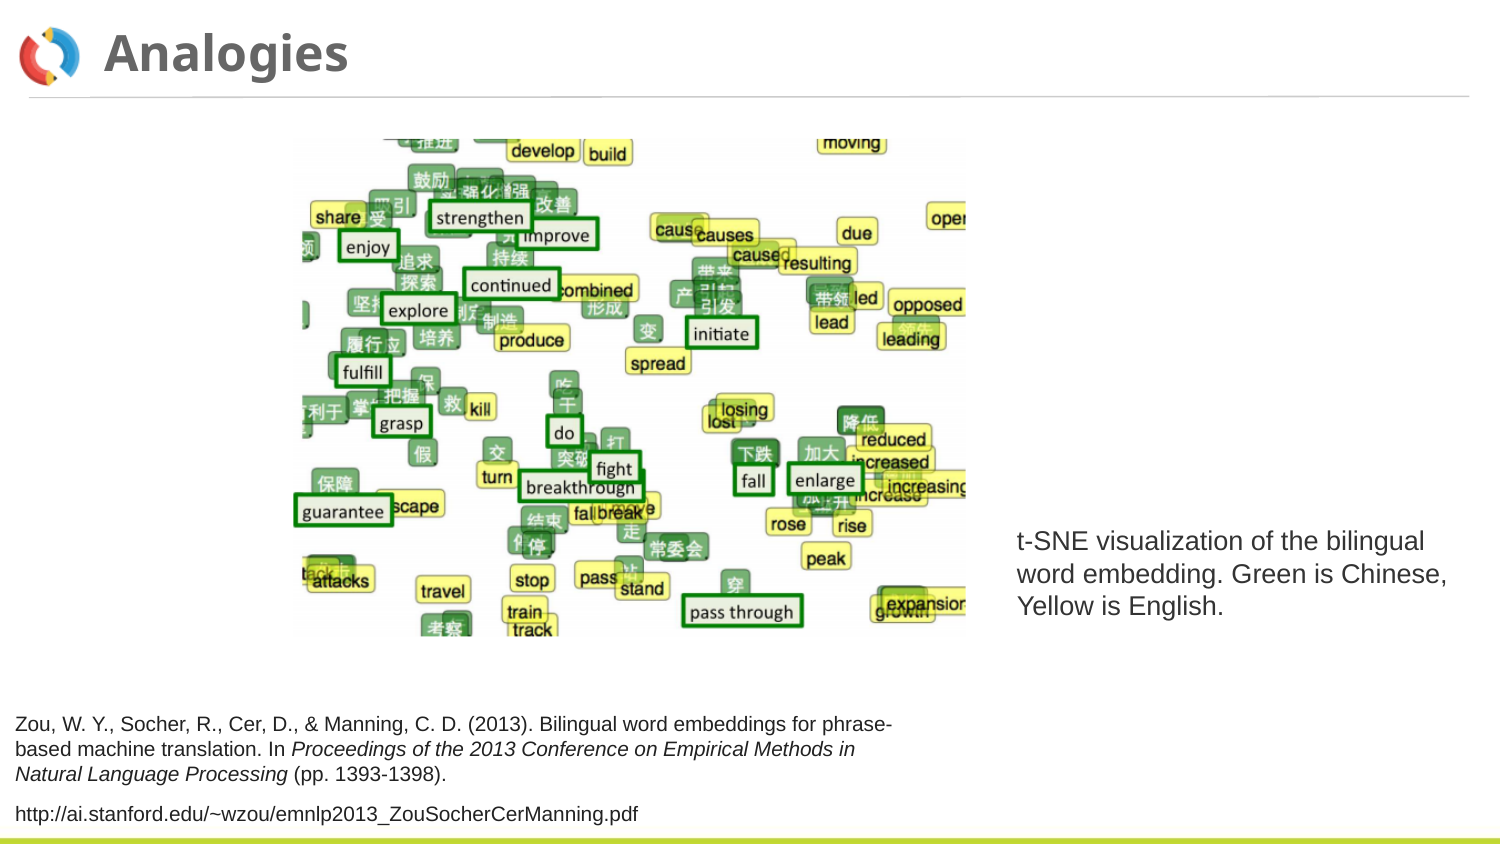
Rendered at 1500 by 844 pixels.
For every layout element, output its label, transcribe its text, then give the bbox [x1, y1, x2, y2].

picture [0, 0, 1500, 844]
text_box http://ai.stanford.edu/~wzou/emnlp2013_ZouSocherCerManning.pdf [0, 789, 950, 837]
text_box t-SNE visualization of the bilingual word embedding. Green is Chinese, Yellow is English. [1001, 520, 1470, 624]
text_box Analogies [89, 6, 1002, 82]
text_box Zou, W. Y., Socher, R., Cer, D., & Manning, C. D. (2013). Bilingual word embeddings for phrase-based machine translation. In Proceedings of the 2013 Conference on Empirical Methods in Natural Language Processing (pp. 1393-1398). [0, 690, 913, 806]
